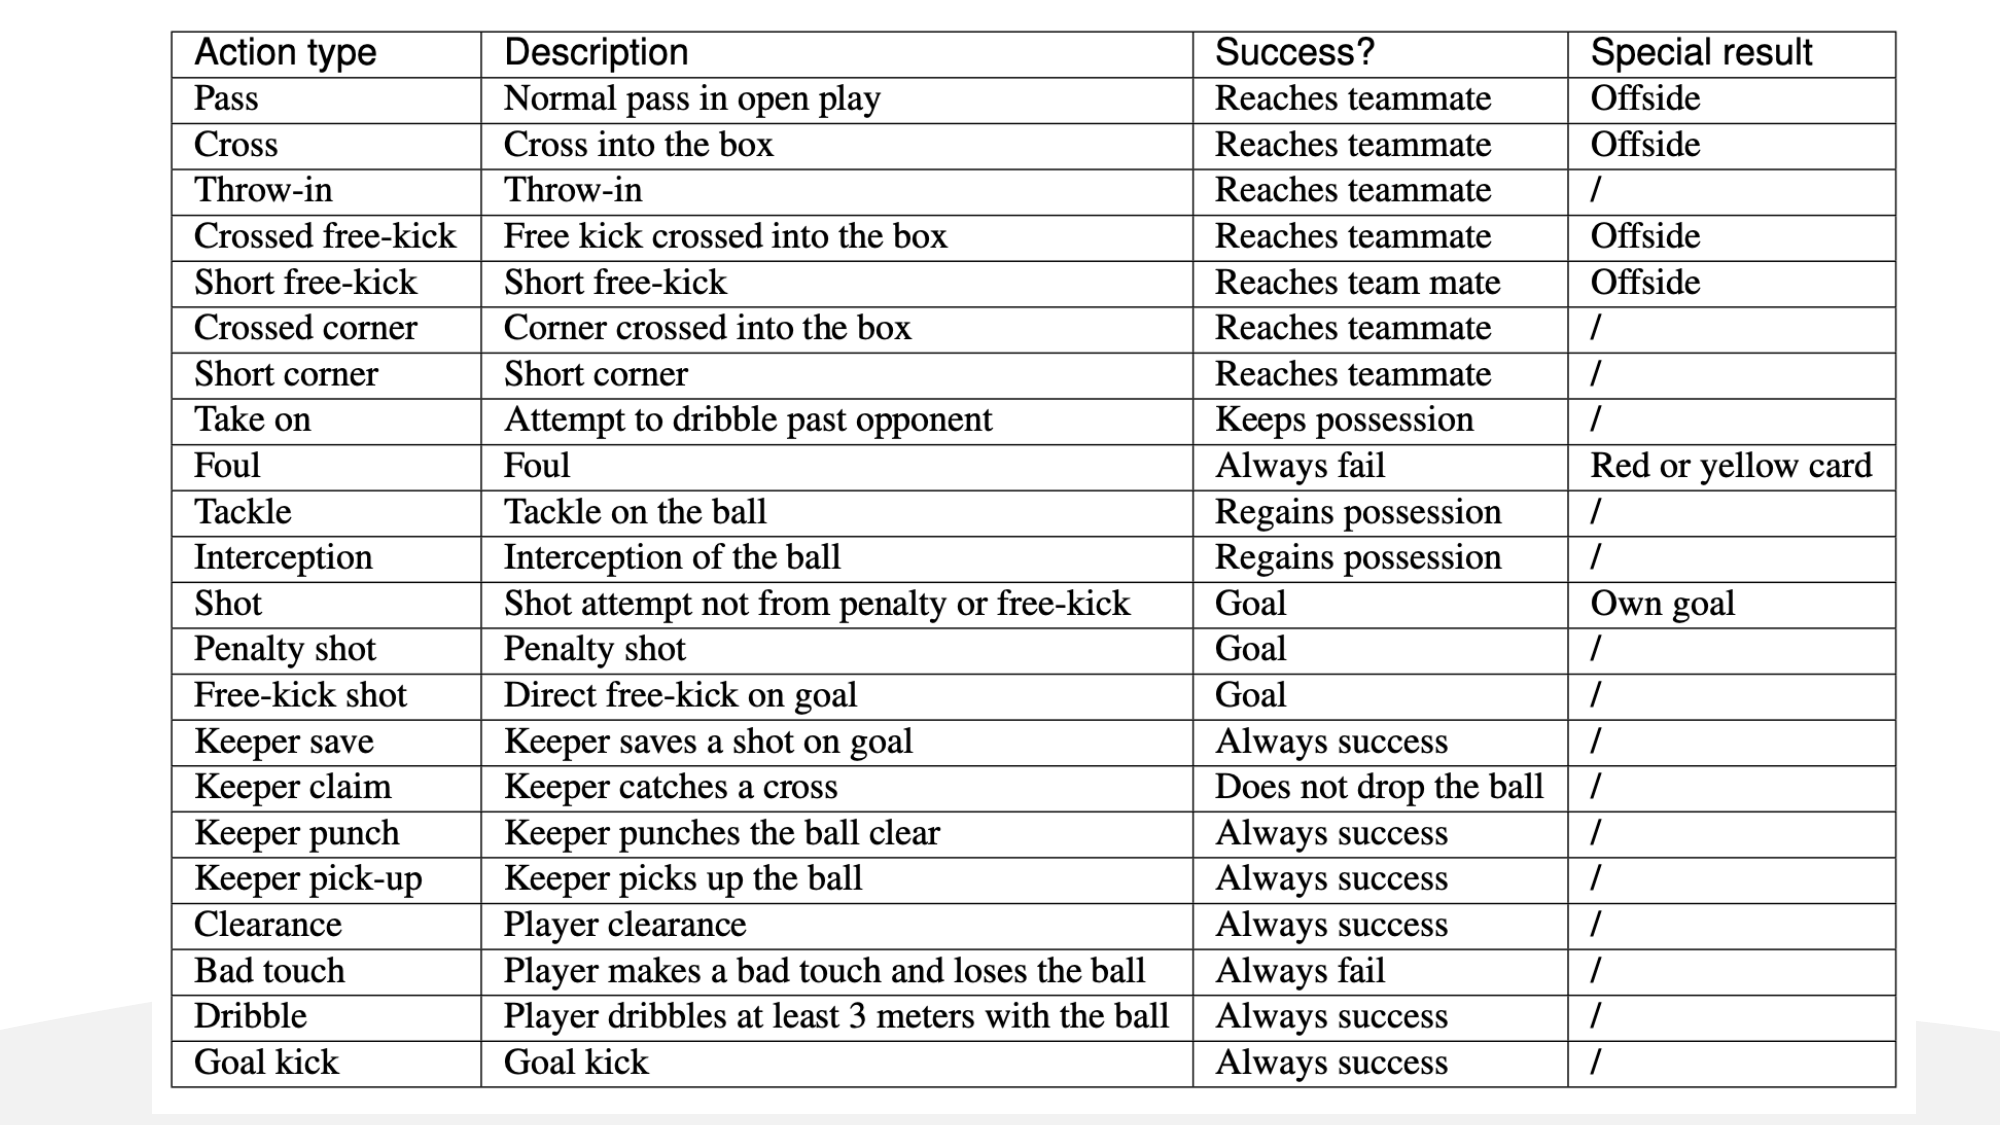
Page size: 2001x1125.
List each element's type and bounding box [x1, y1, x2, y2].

picture [152, 11, 1916, 1114]
text_box [0, 1000, 2000, 1125]
